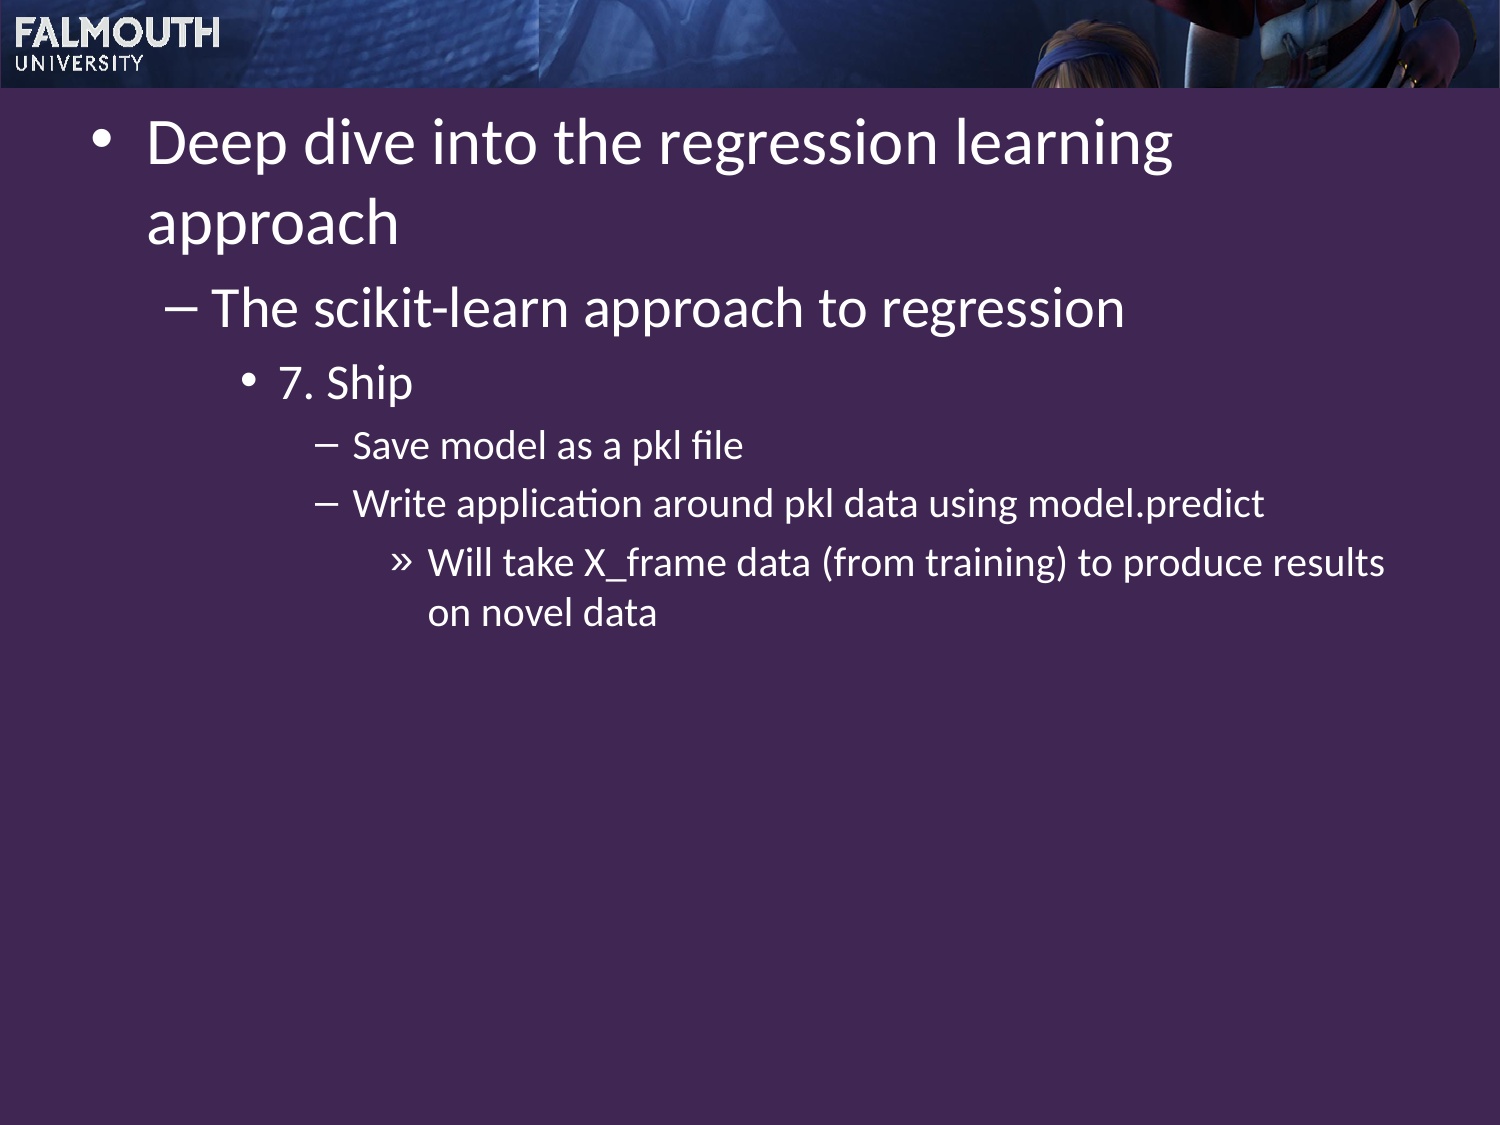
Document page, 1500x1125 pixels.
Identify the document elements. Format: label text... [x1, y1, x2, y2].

picture [0, 0, 1500, 90]
list Deep dive into the regression learning approach The scikit-learn approach to regression 7. Ship Save model as a pkl file Write application around pkl data using model.predict Will take X_frame data (from training) to produce results on novel data [75, 90, 1425, 1094]
